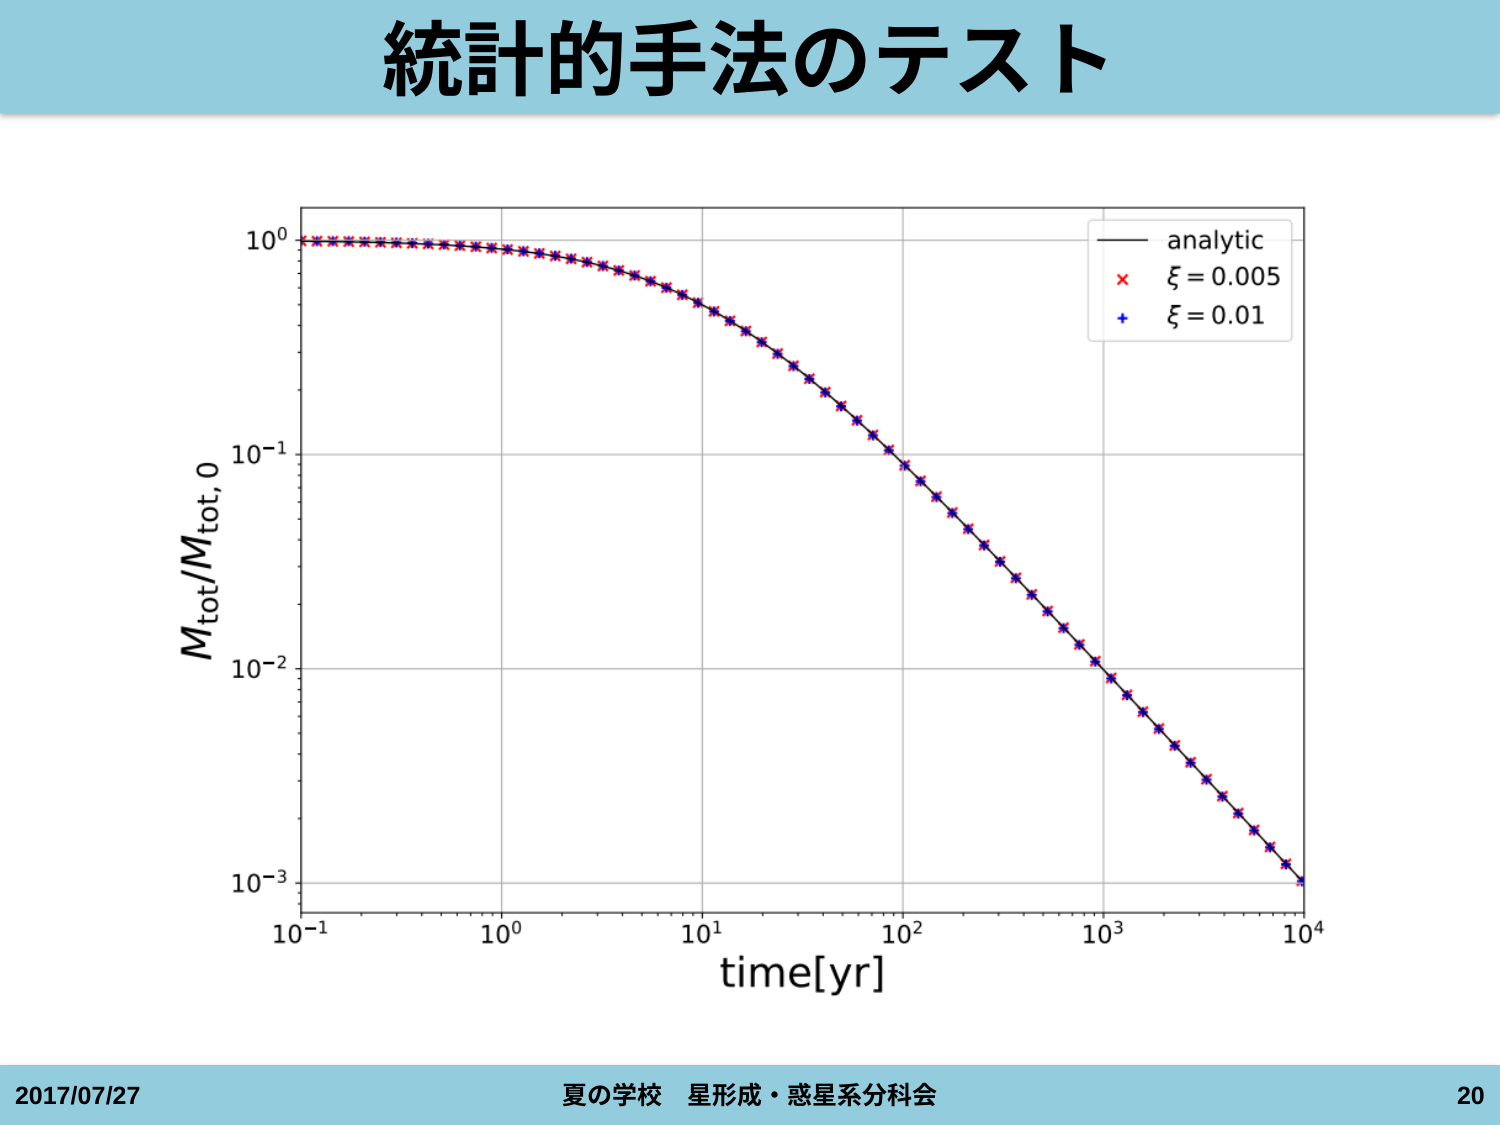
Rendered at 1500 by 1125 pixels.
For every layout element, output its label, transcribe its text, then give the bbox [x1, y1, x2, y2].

picture [160, 189, 1342, 1002]
slide_number 20 [1149, 1065, 1500, 1125]
footer 夏の学校 星形成・惑星系分科会 [512, 1065, 988, 1125]
title 統計的手法のテスト [0, 0, 1500, 114]
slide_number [0, 1065, 350, 1125]
